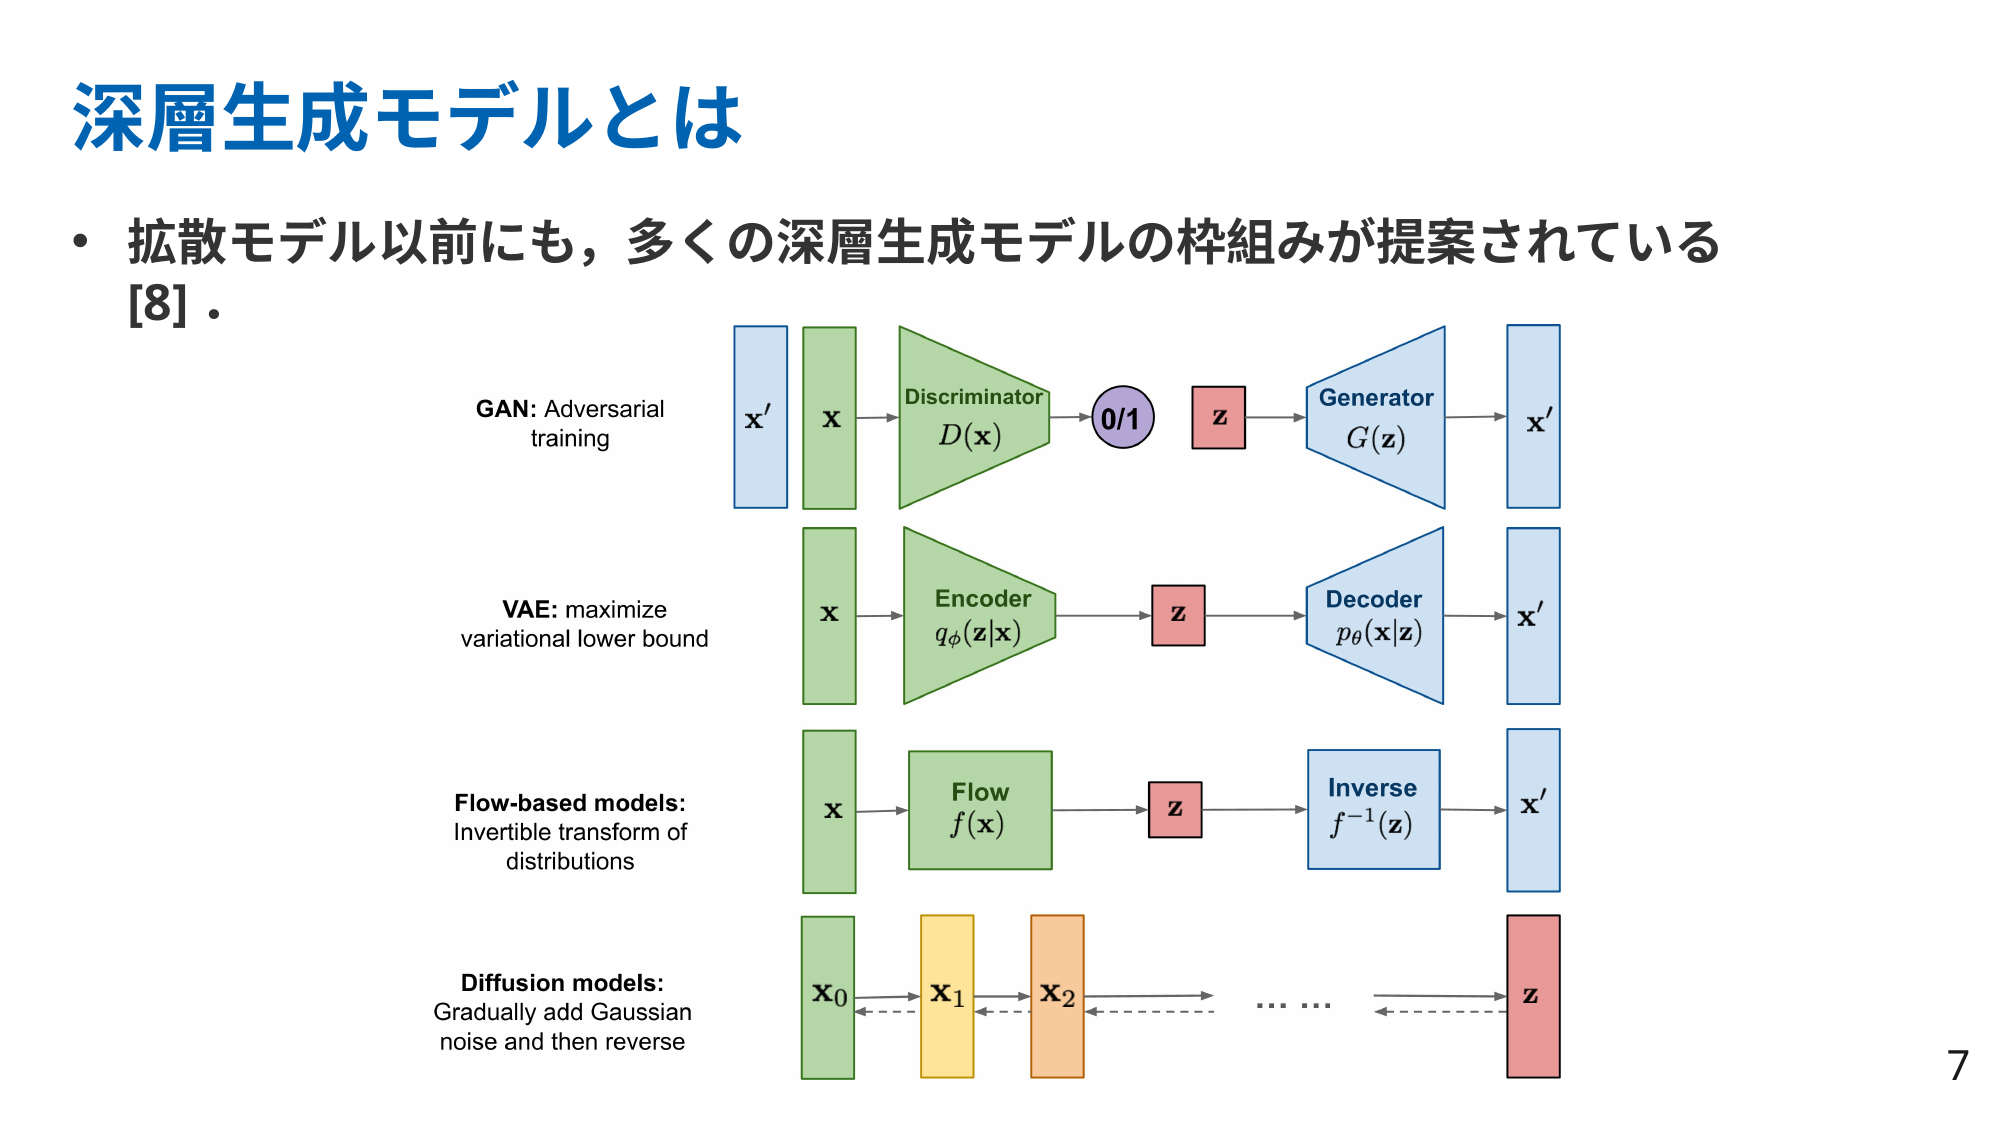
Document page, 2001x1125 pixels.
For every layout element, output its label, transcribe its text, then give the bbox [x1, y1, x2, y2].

text_box 拡散モデル以前にも，多くの深層⽣成モデルの枠組みが提案されている[8]． [69, 207, 1840, 330]
slide_number 6 [1917, 1048, 1979, 1125]
picture [434, 324, 1561, 1080]
title 深層⽣成モデルとは [69, 68, 749, 207]
